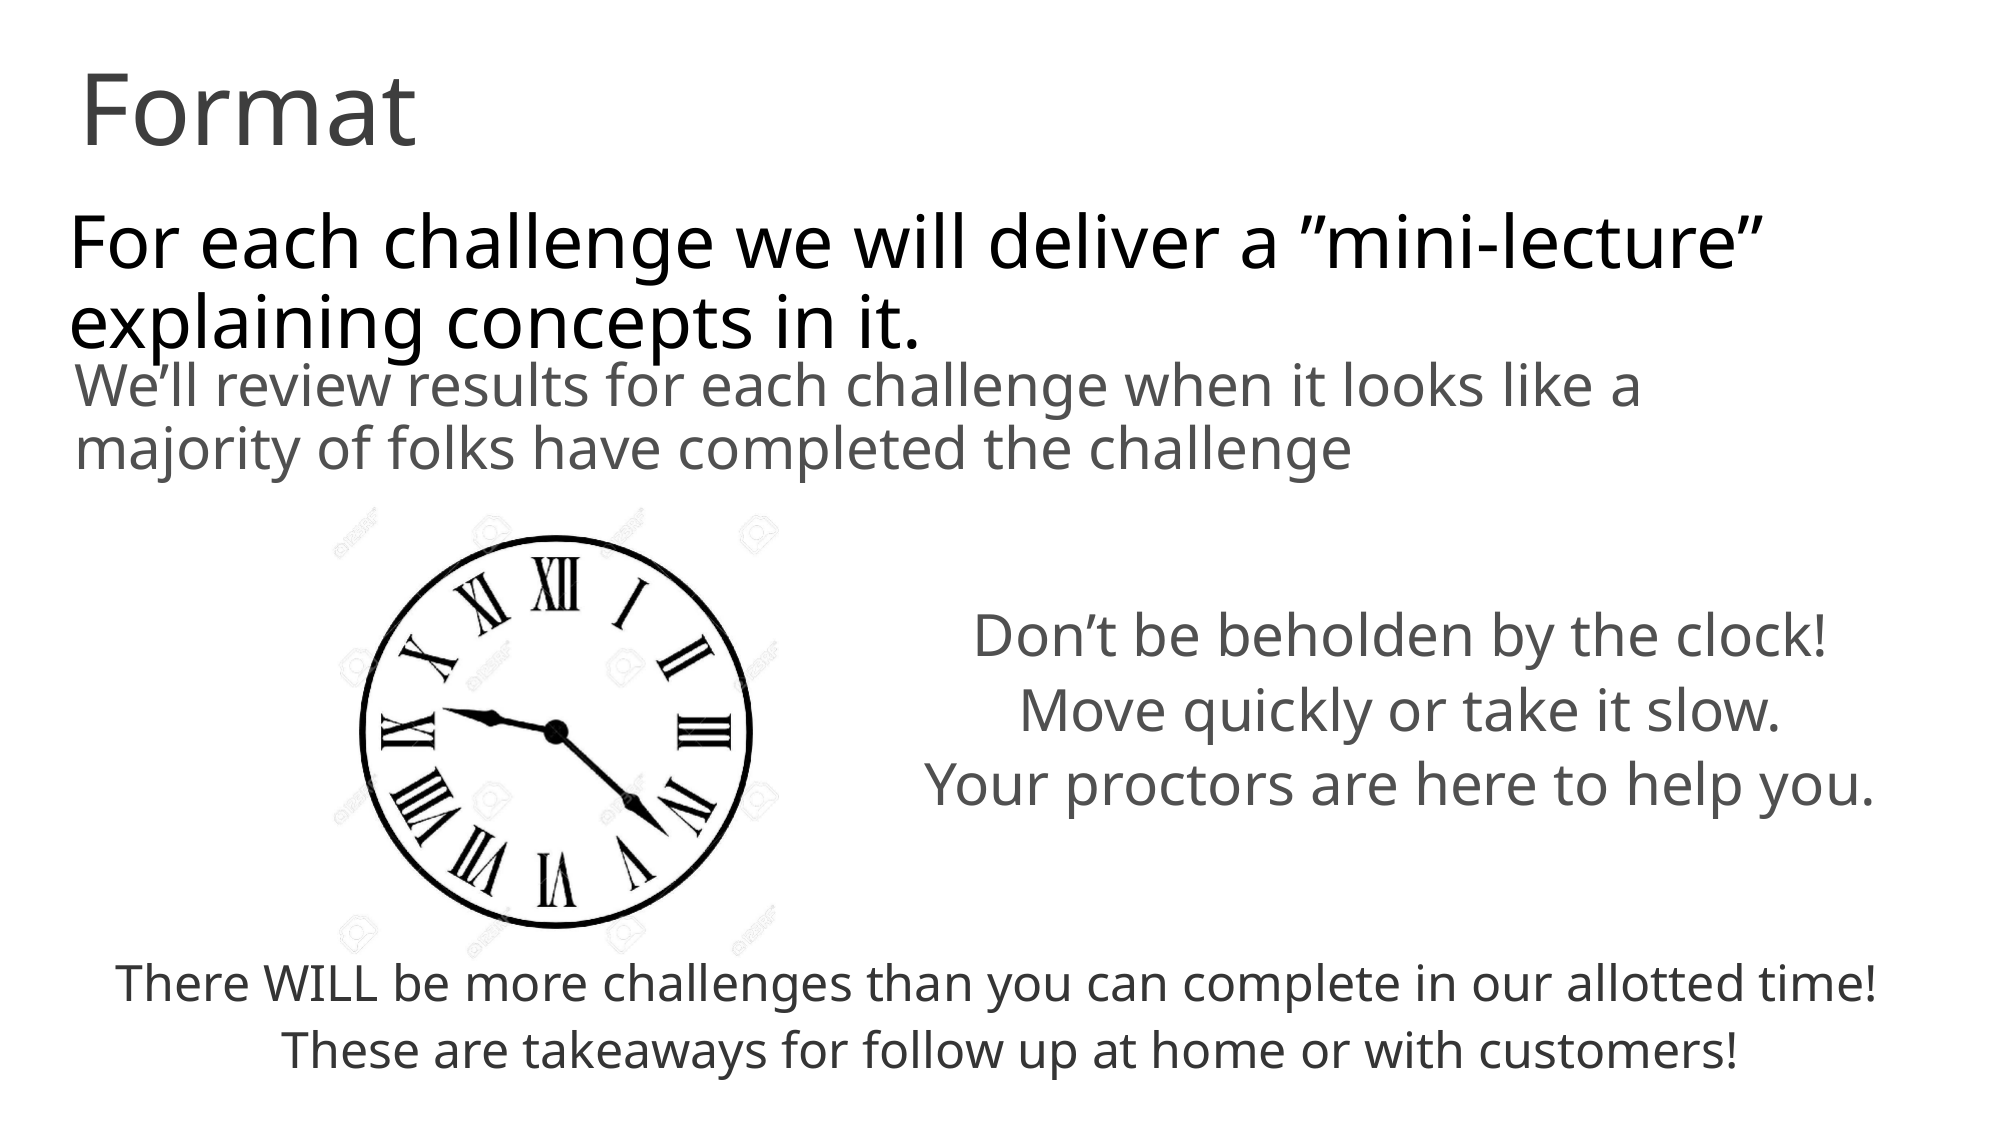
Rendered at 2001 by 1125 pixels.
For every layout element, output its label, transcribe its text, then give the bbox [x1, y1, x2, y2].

picture [320, 496, 793, 968]
text_box Don’t be beholden by the clock! Move quickly or take it slow. Your proctors are here to help you. [793, 591, 2000, 834]
text_box Format [78, 59, 1617, 168]
text_box There WILL be more challenges than you can complete in our allotted time! These are takeaways for follow up at home or with customers! [82, 934, 1939, 1103]
list For each challenge we will deliver a ”mini-lecture” explaining concepts in it. [44, 190, 1939, 285]
text_box We’ll review results for each challenge when it looks like a majority of folks have completed the challenge [44, 332, 1848, 560]
